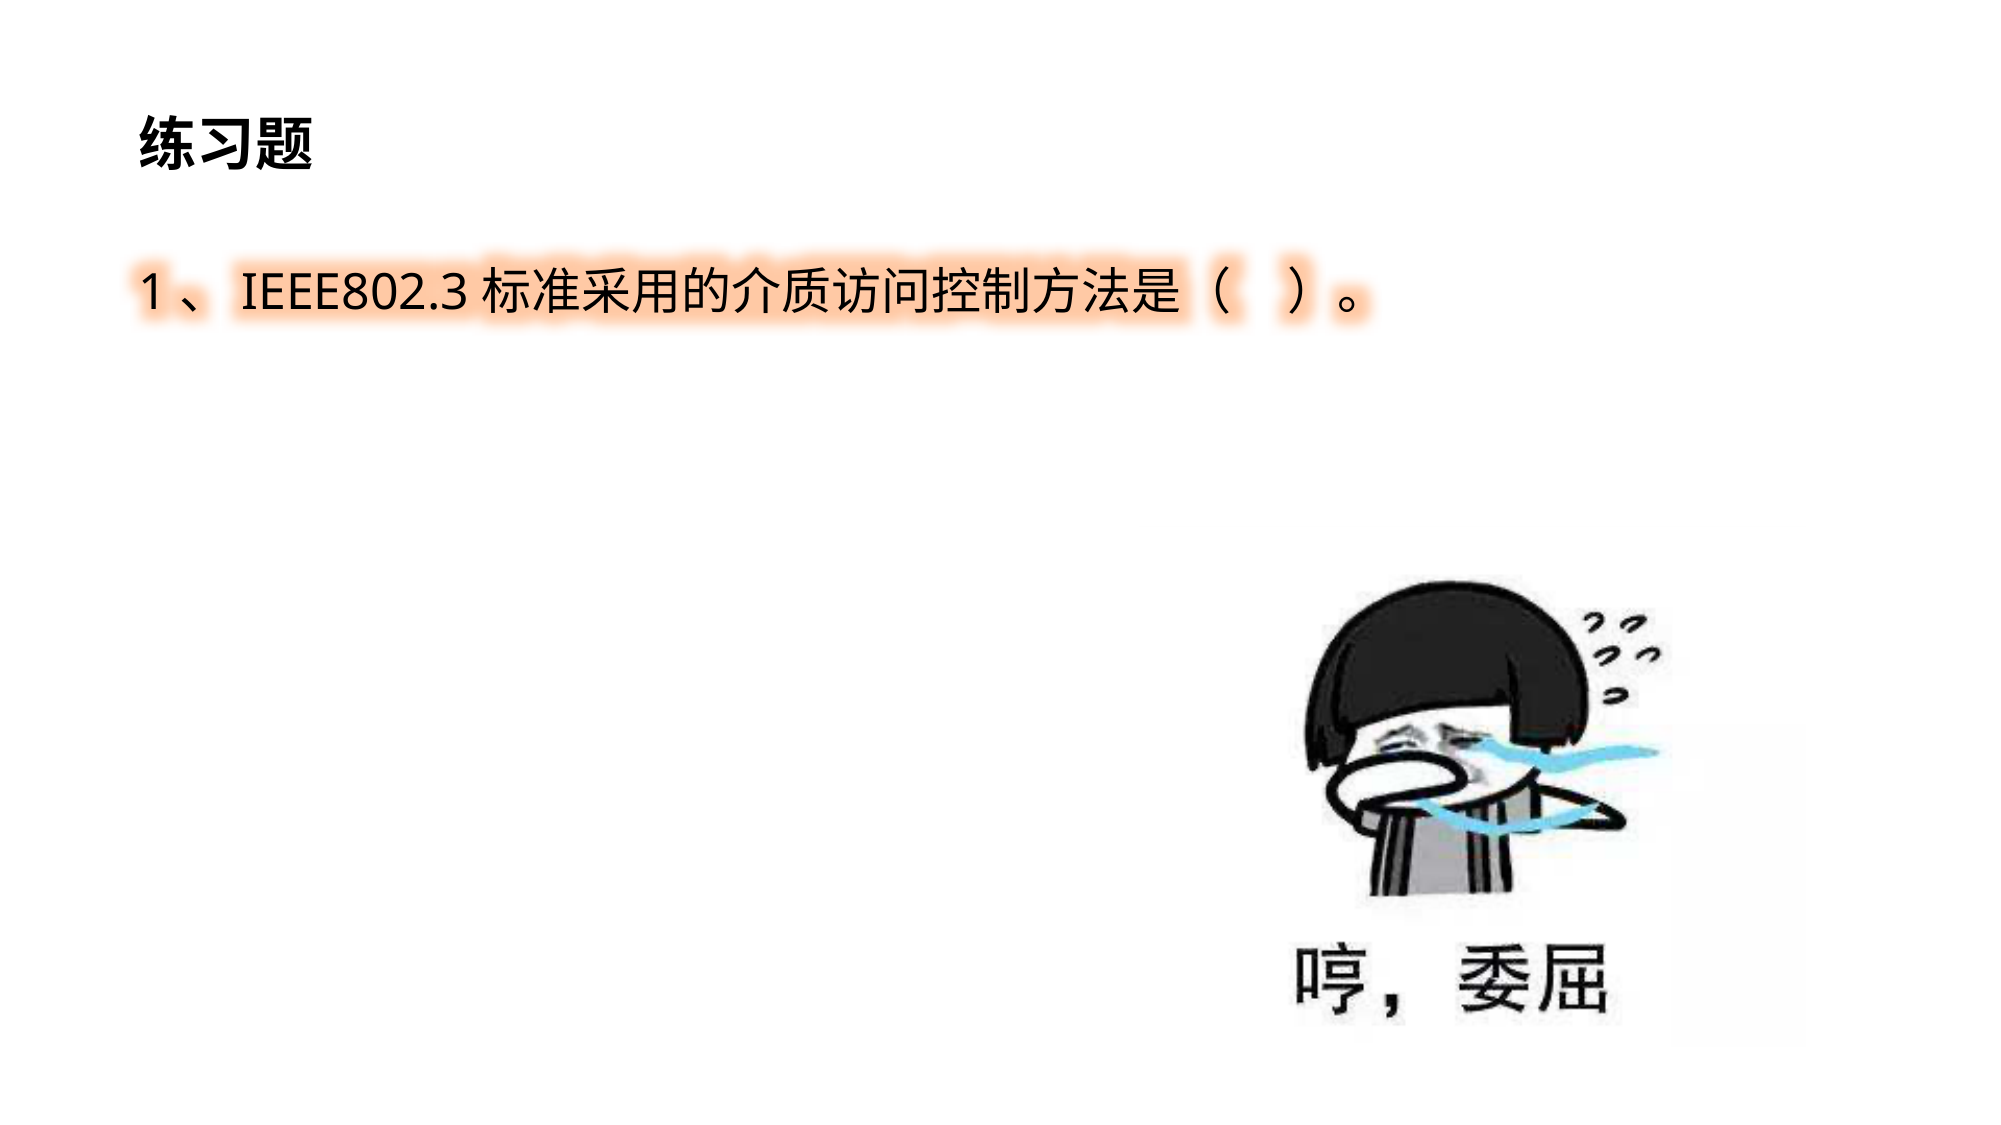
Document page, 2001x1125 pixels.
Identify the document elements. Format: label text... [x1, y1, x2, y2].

picture [1139, 525, 1806, 1047]
text_box 2 [113, 212, 1847, 1055]
text_box 1、IEEE802.3标准采用的介质访问控制方法是（ ）。 [120, 219, 1839, 1047]
text_box 练习题 [120, 97, 1568, 187]
text_box [117, 216, 1843, 1051]
